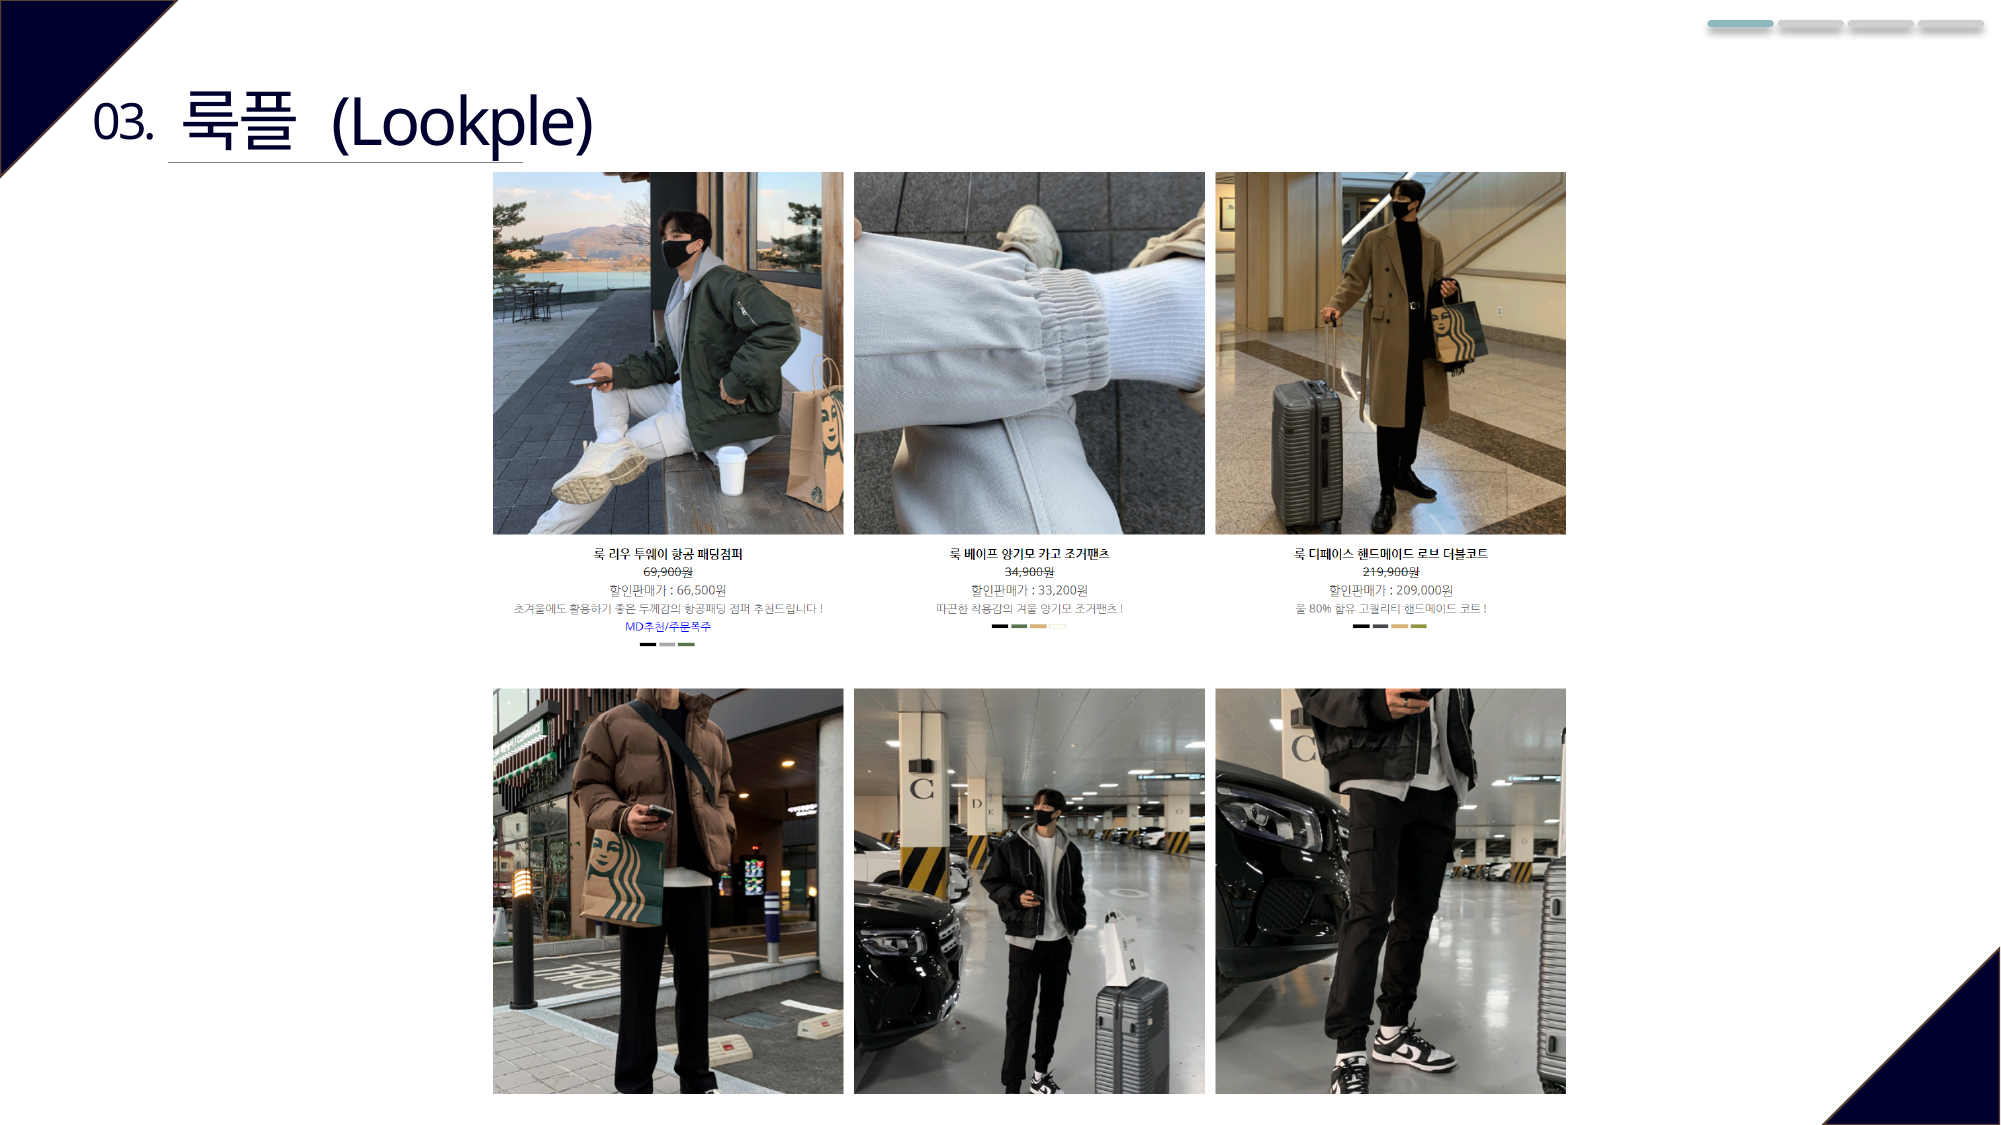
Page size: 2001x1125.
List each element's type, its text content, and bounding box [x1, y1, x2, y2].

text_box 룩플 (Lookple) [165, 71, 610, 167]
picture [418, 172, 1582, 1094]
text_box 03. [78, 81, 165, 157]
